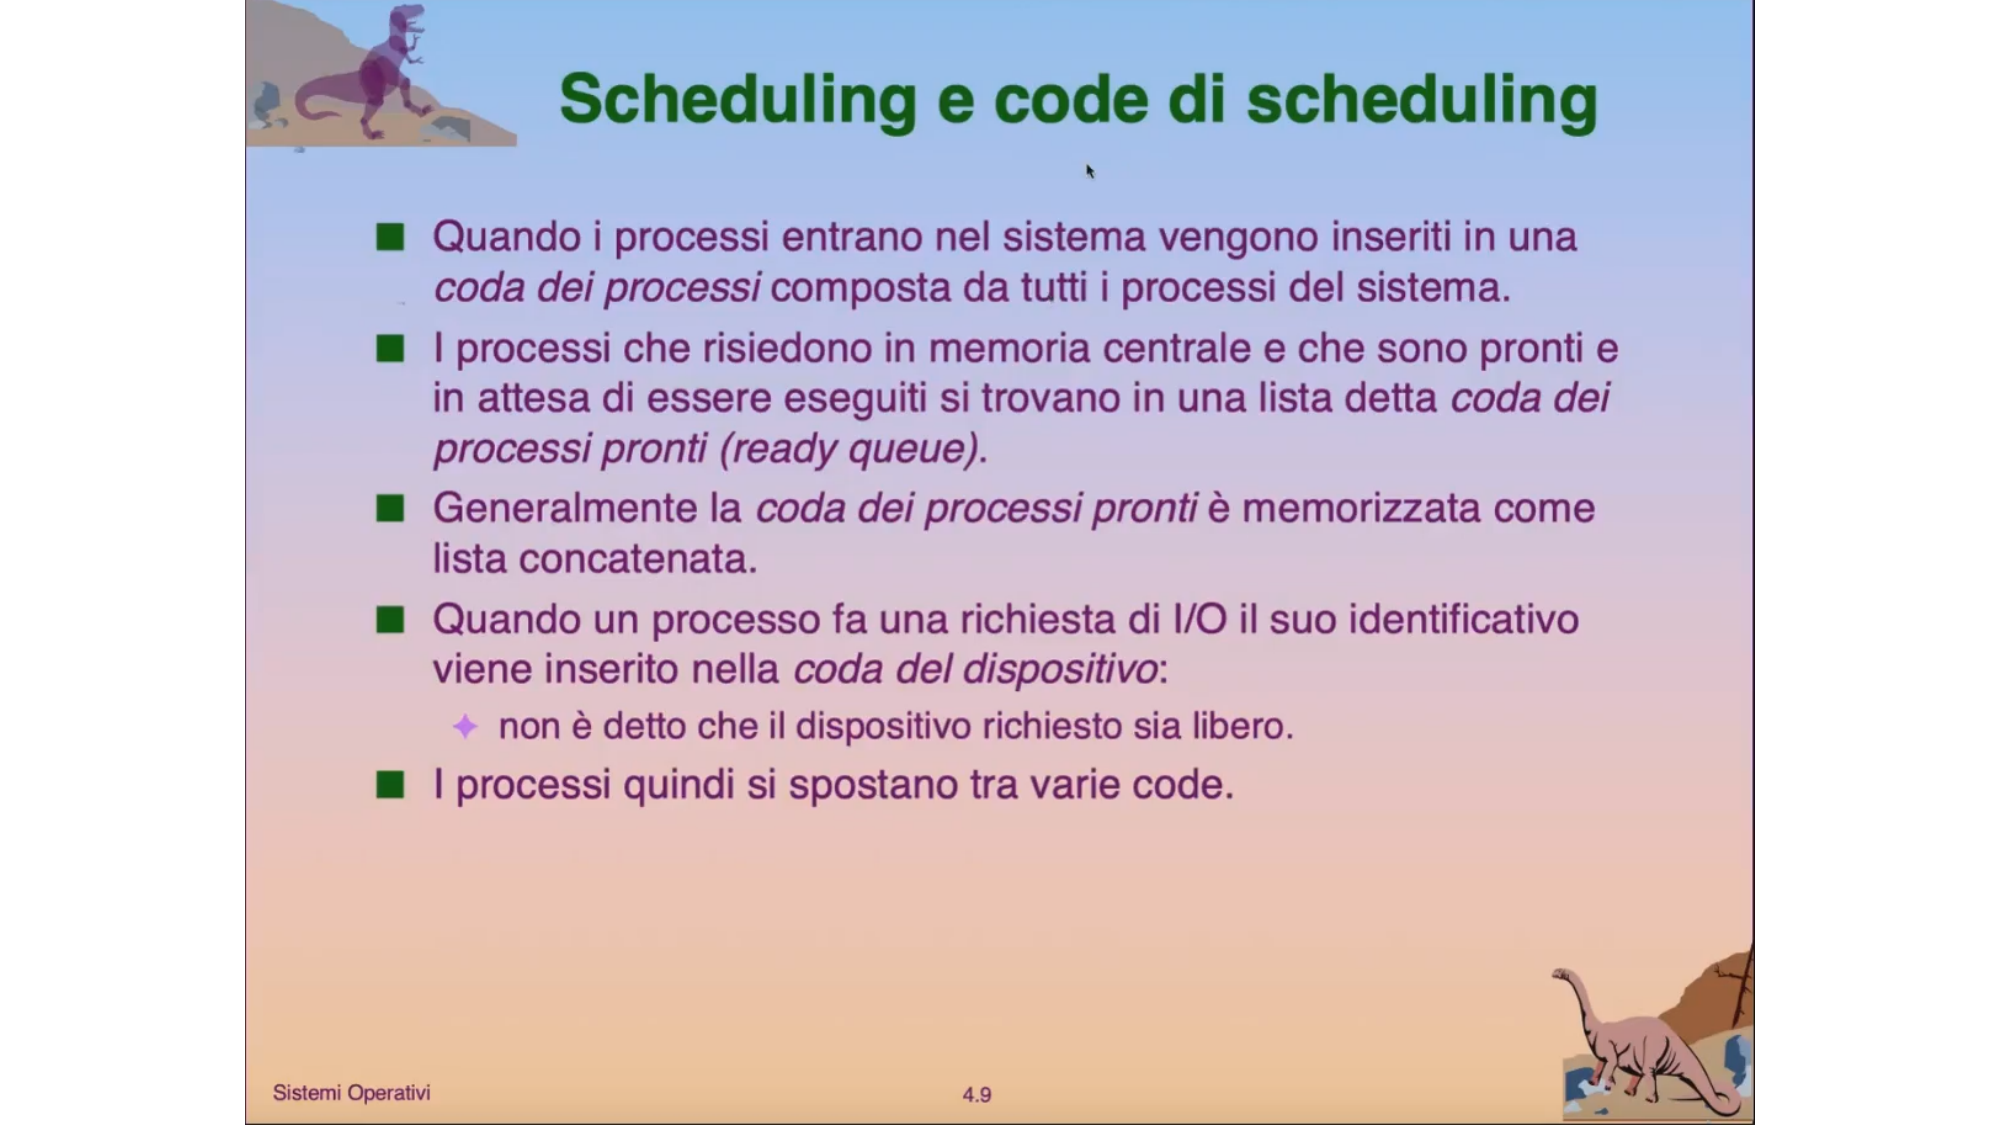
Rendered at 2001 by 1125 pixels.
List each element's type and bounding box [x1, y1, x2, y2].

picture [245, 0, 1755, 1125]
